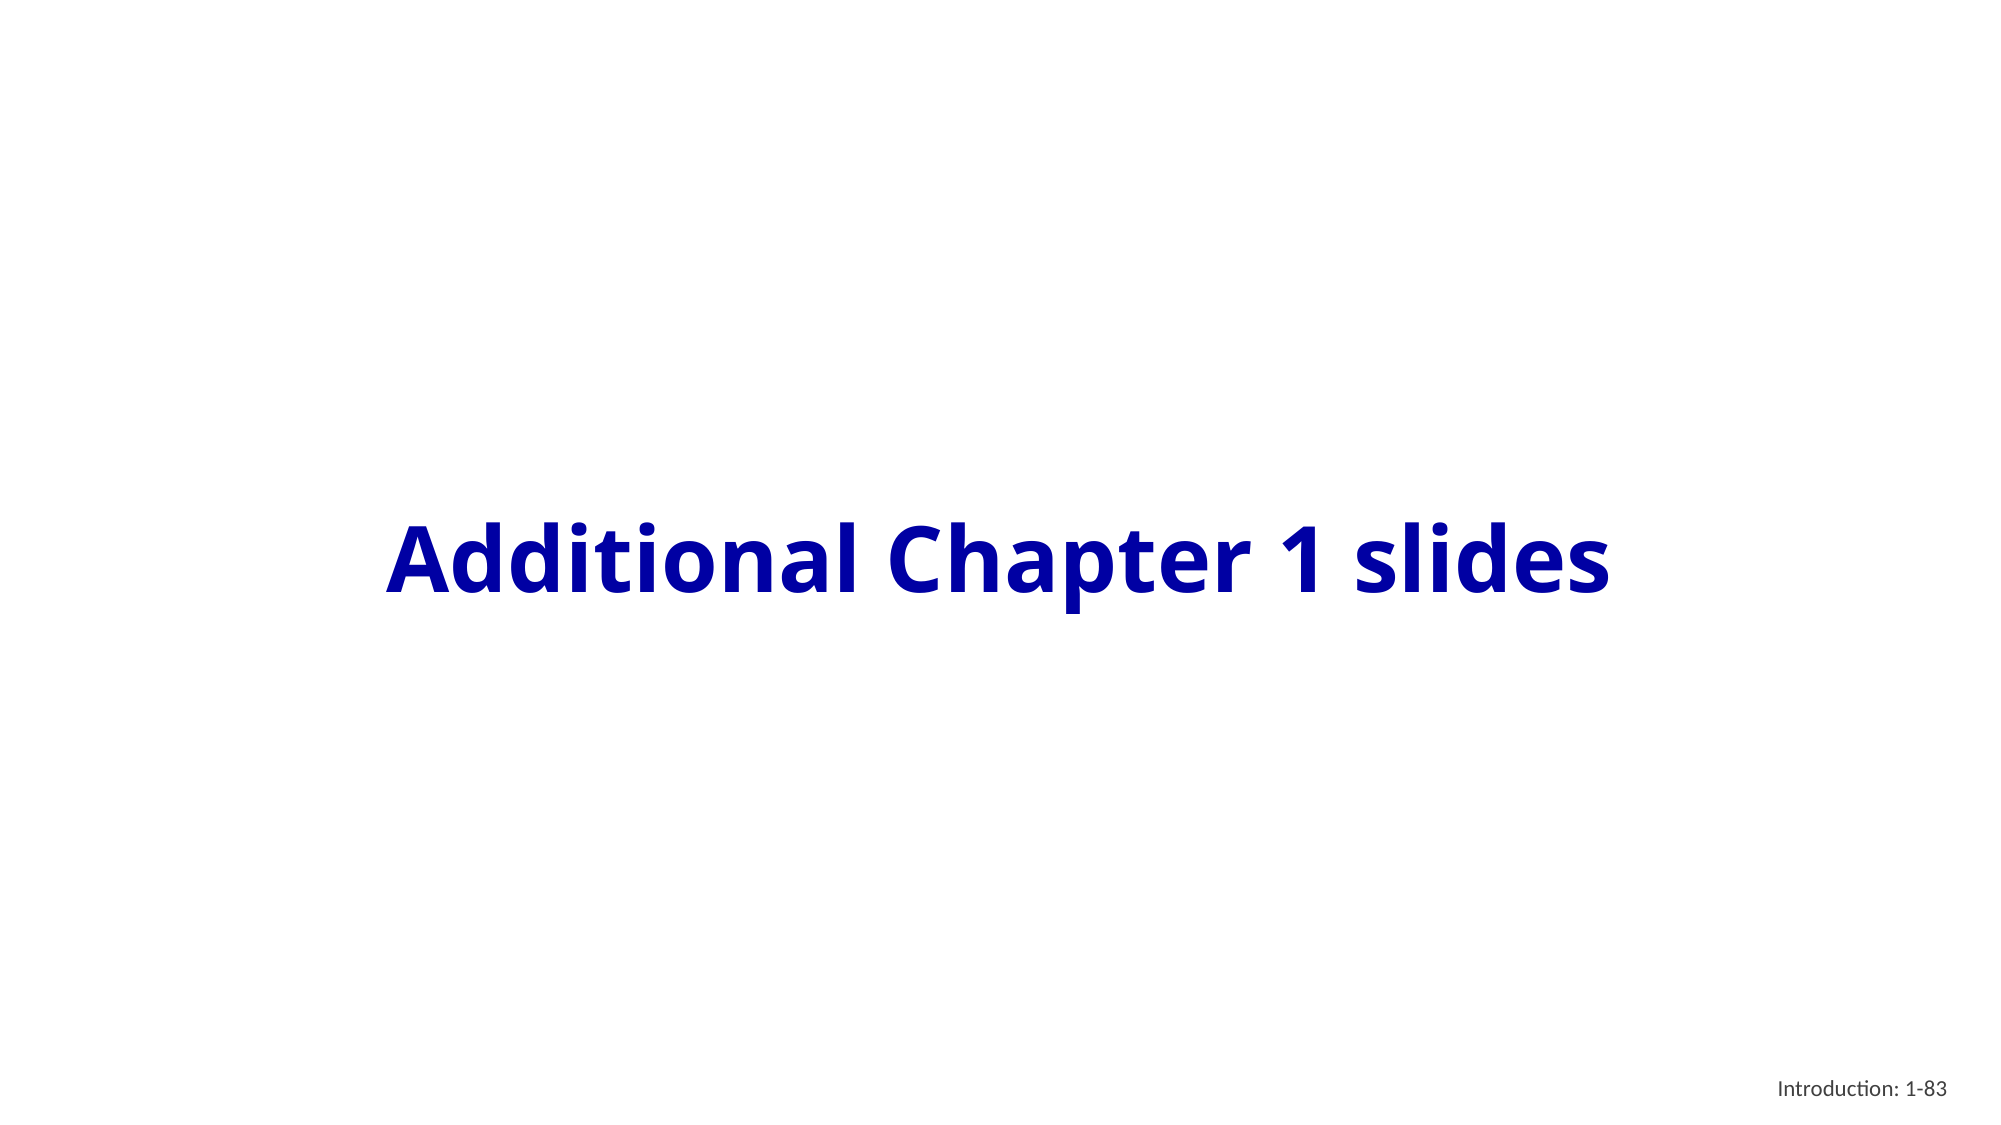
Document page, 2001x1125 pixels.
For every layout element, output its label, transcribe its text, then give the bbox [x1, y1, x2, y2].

title Additional Chapter 1 slides [137, 489, 1863, 636]
slide_number Introduction: 1-83 [1512, 1056, 1963, 1117]
